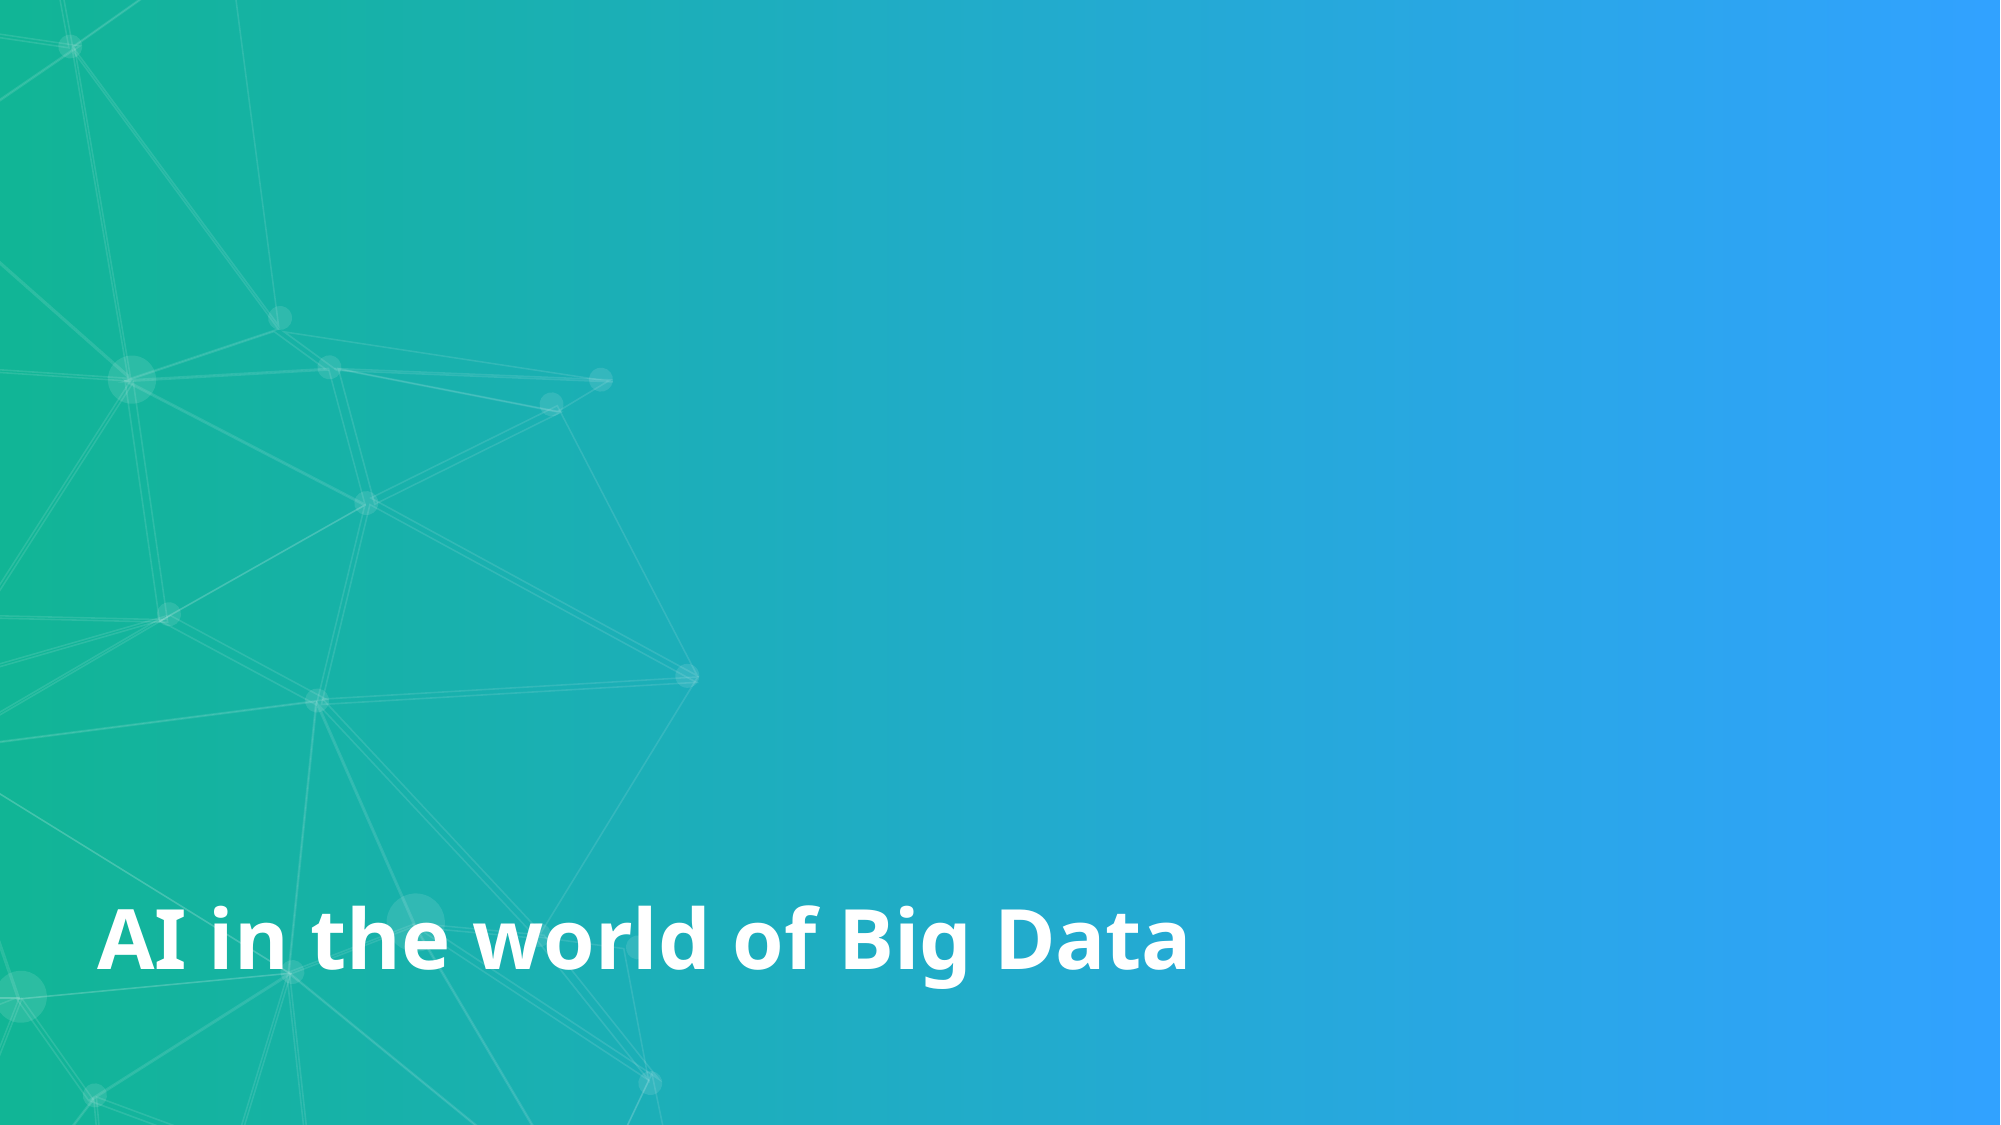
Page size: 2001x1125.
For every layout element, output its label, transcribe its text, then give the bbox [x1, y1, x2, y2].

text_box [713, 0, 2000, 1125]
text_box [0, 0, 706, 1125]
text_box AI in the world of Big Data [713, 878, 1330, 975]
